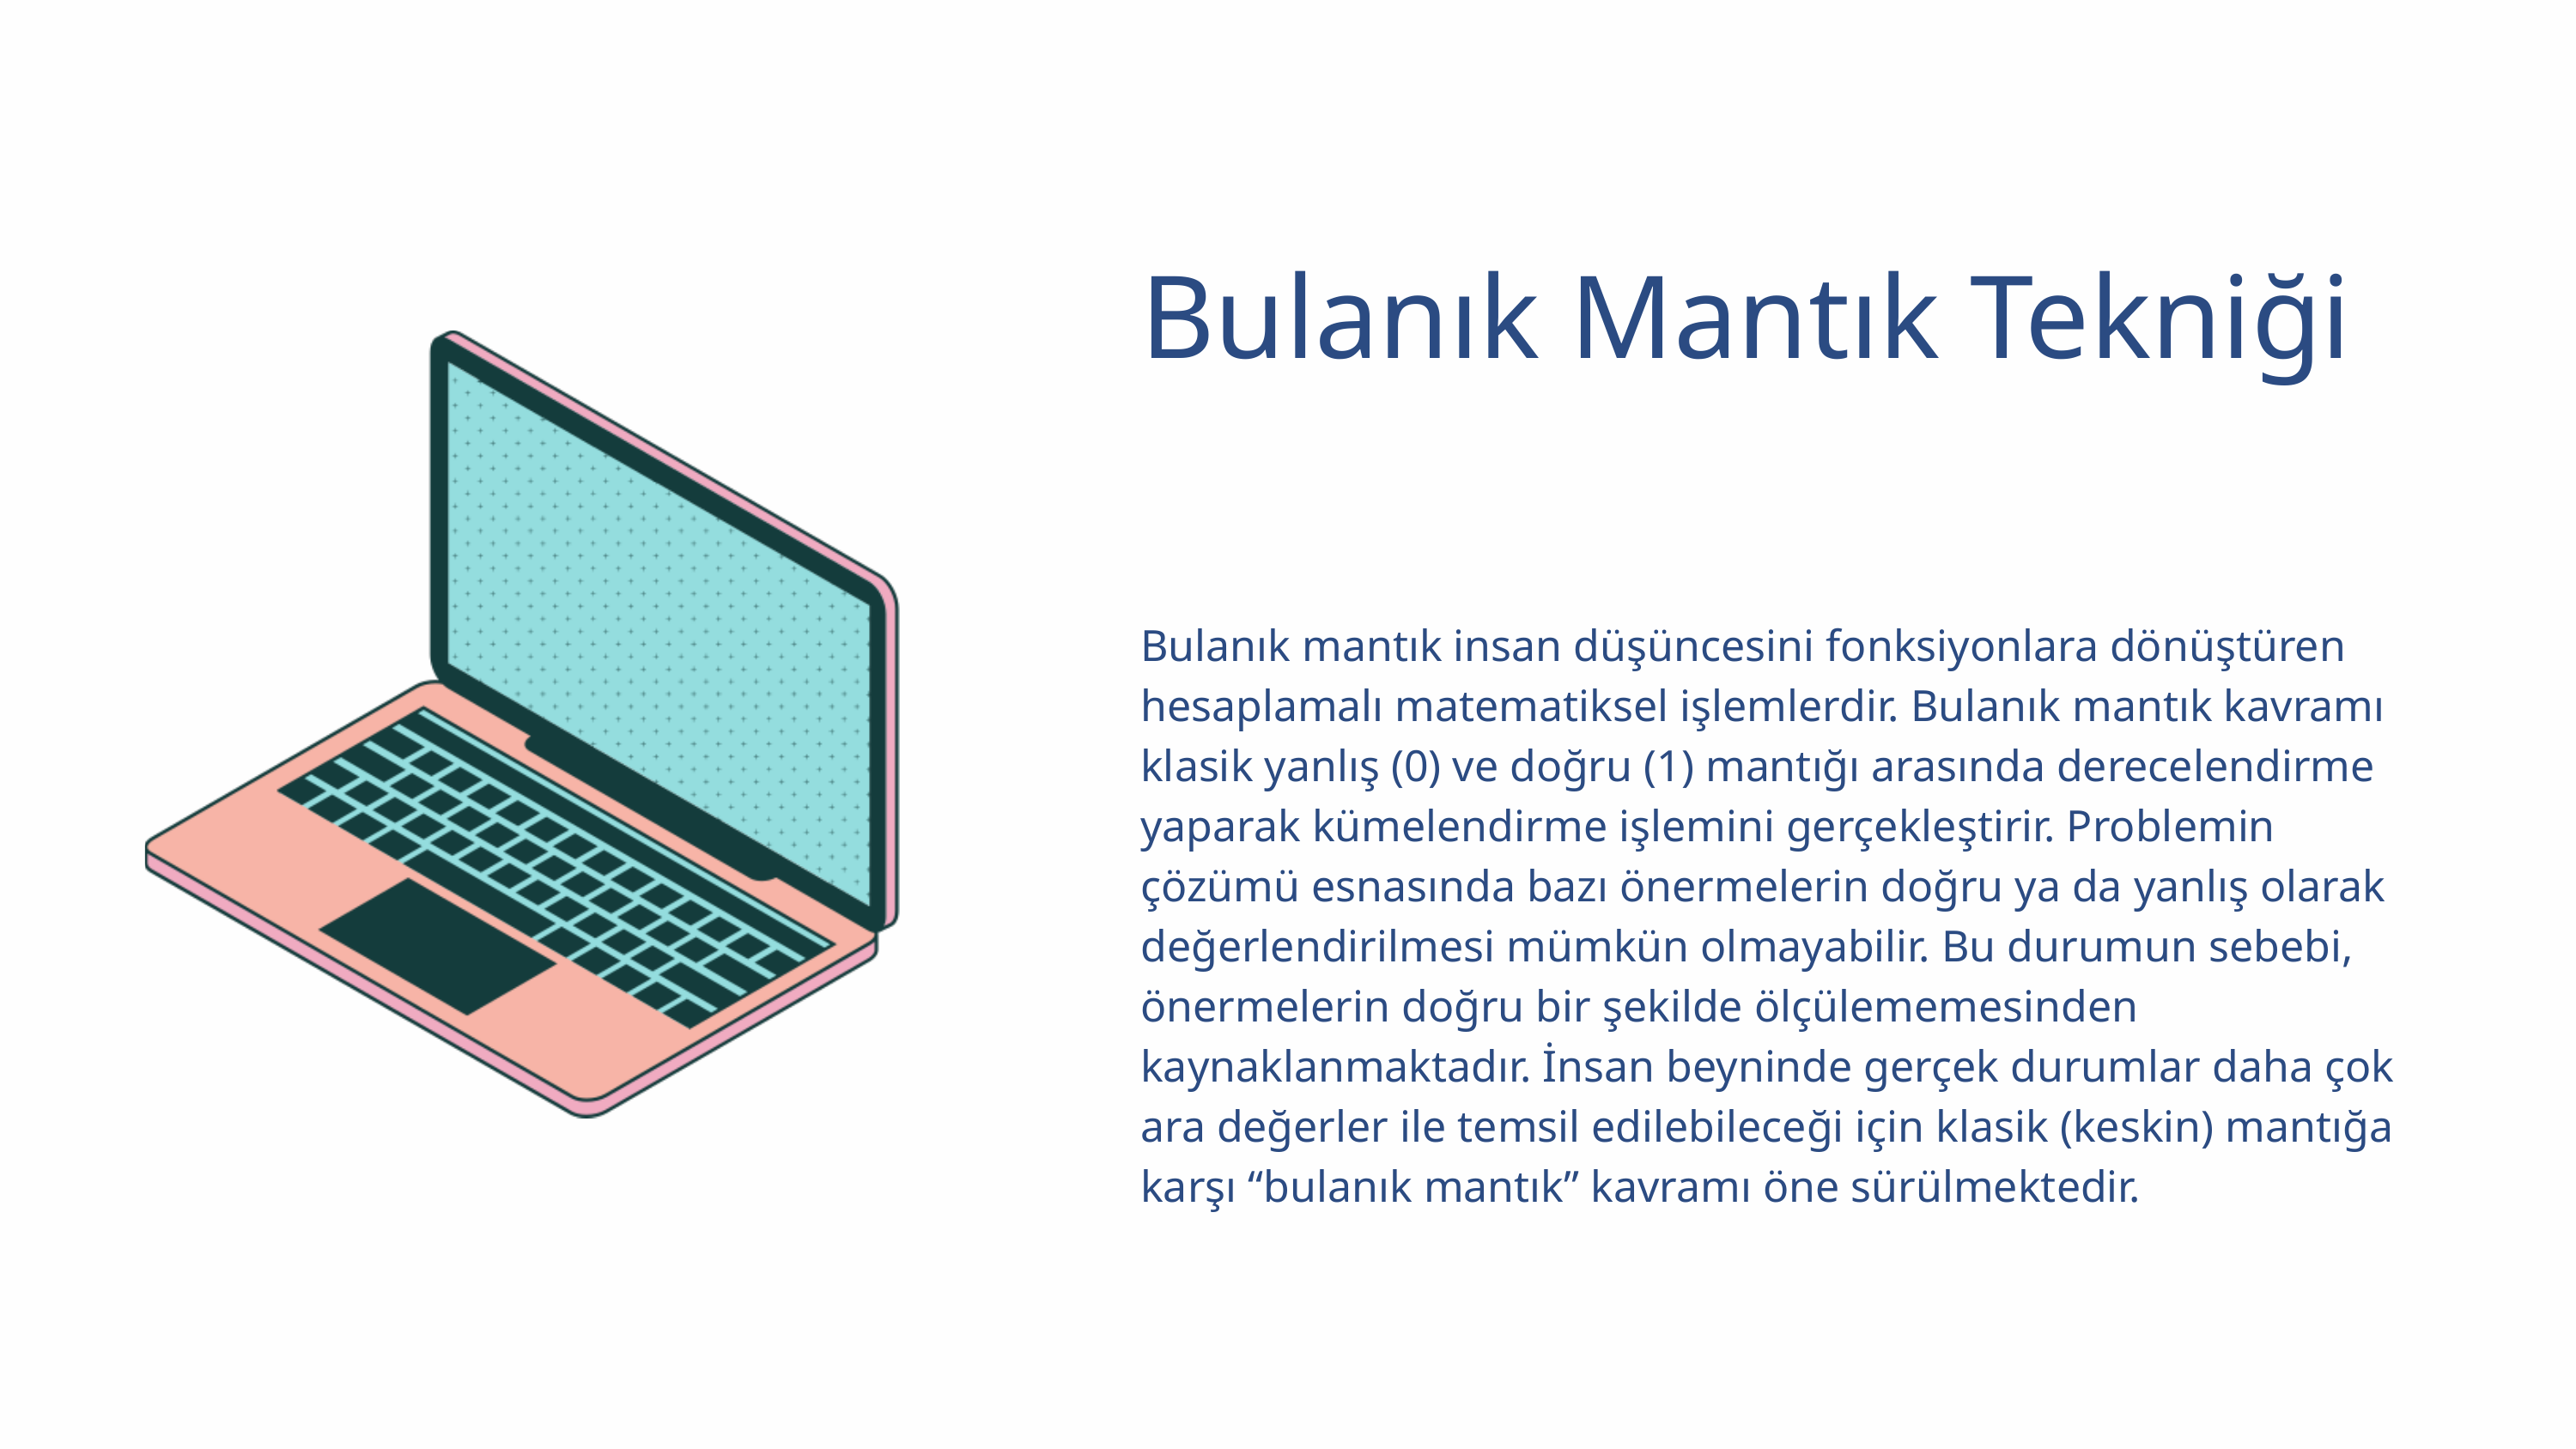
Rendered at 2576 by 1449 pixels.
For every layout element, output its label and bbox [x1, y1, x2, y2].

text_box [1140, 252, 2432, 1197]
text_box [144, 330, 900, 1119]
